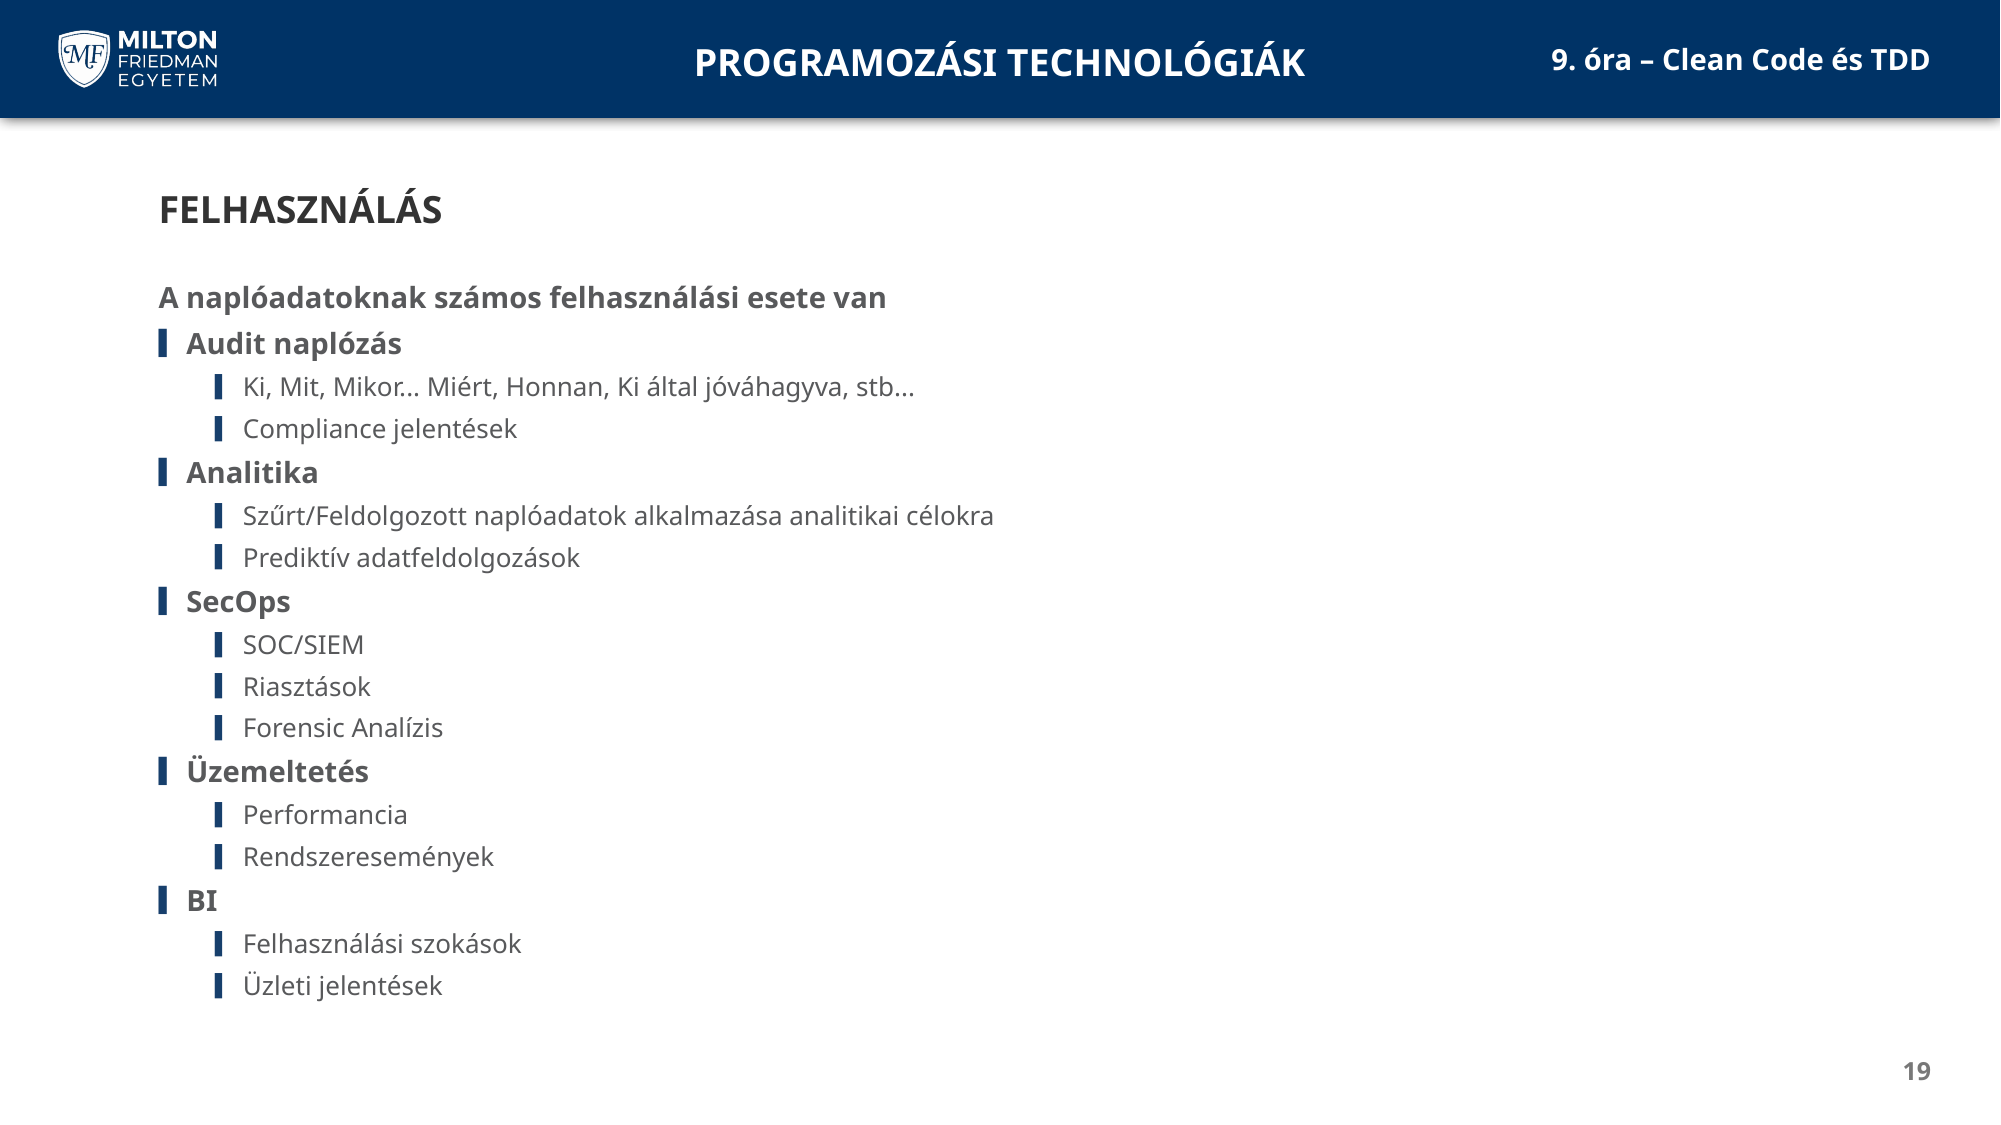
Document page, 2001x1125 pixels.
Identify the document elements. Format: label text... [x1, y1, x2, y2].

text_box PROGRAMOZÁSI TECHNOLÓGIÁK [608, 31, 1392, 92]
text_box FELHASZNÁLÁS [143, 179, 1392, 239]
picture [58, 29, 218, 89]
text_box A naplóadatoknak számos felhasználási esete van Audit naplózás Ki, Mit, Mikor... Miért, Honnan, Ki által jóváhagyva, stb... Compliance jelentések Analitika Szűrt/Feldolgozott naplóadatok alkalmazása analitikai célokra Prediktív adatfeldolgozások SecOps SOC/SIEM Riasztások Forensic Analízis Üzemeltetés Performancia Rendszeresemények BI Felhasználási szokások Üzleti jelentések [143, 272, 1947, 1073]
text_box 9. óra – Clean Code és TDD [1438, 33, 1947, 84]
slide_number 18 [1496, 1073, 1947, 1103]
text_box [0, 0, 2000, 120]
